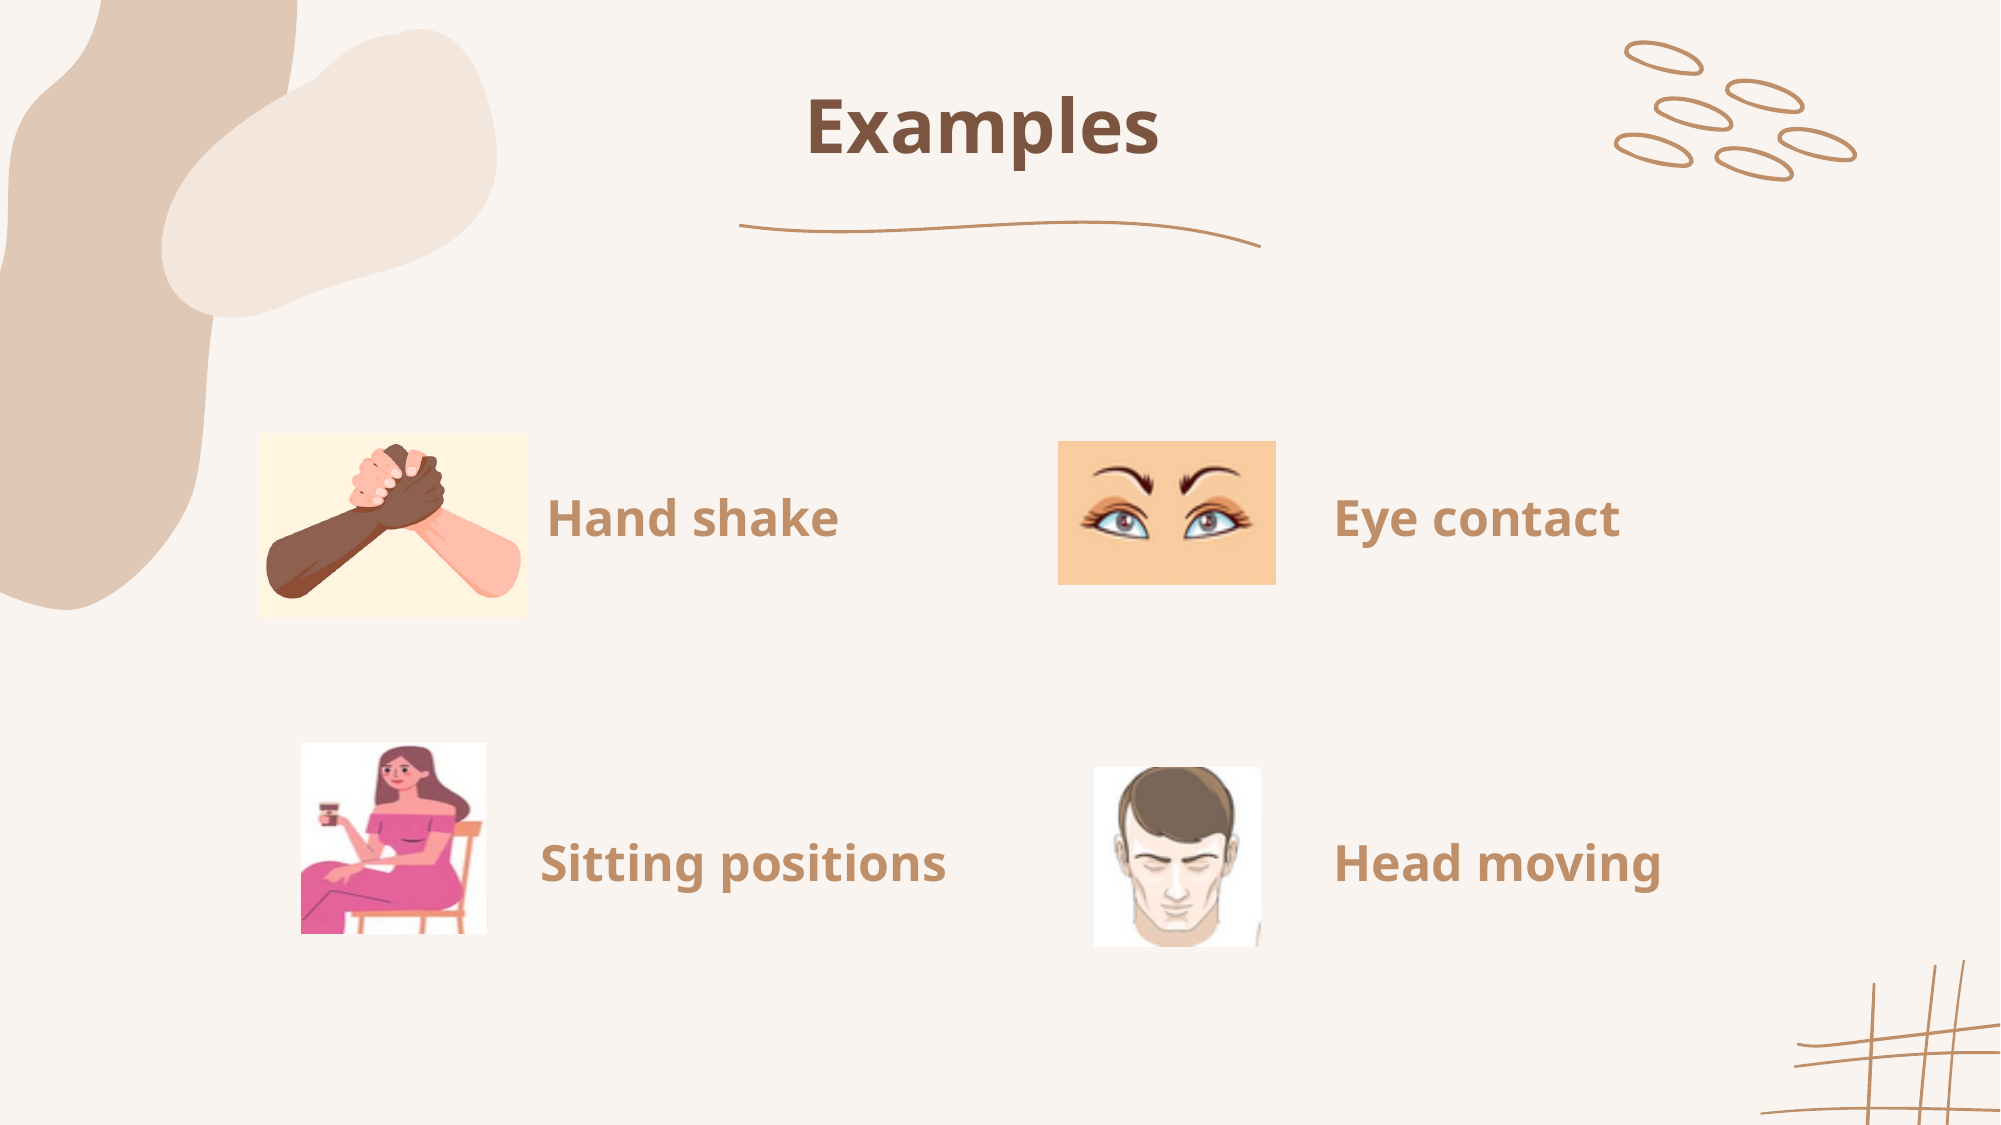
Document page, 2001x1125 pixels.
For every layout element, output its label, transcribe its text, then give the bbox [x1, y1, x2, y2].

picture [1093, 767, 1261, 947]
picture [260, 432, 527, 619]
picture [301, 743, 486, 934]
title Head moving [1313, 811, 1752, 903]
title Examples [393, 58, 1573, 179]
title Sitting positions [520, 811, 1012, 903]
picture [1058, 441, 1276, 586]
title Hand shake [531, 466, 965, 559]
title Eye contact [1313, 466, 1752, 559]
text_box [739, 222, 1261, 247]
